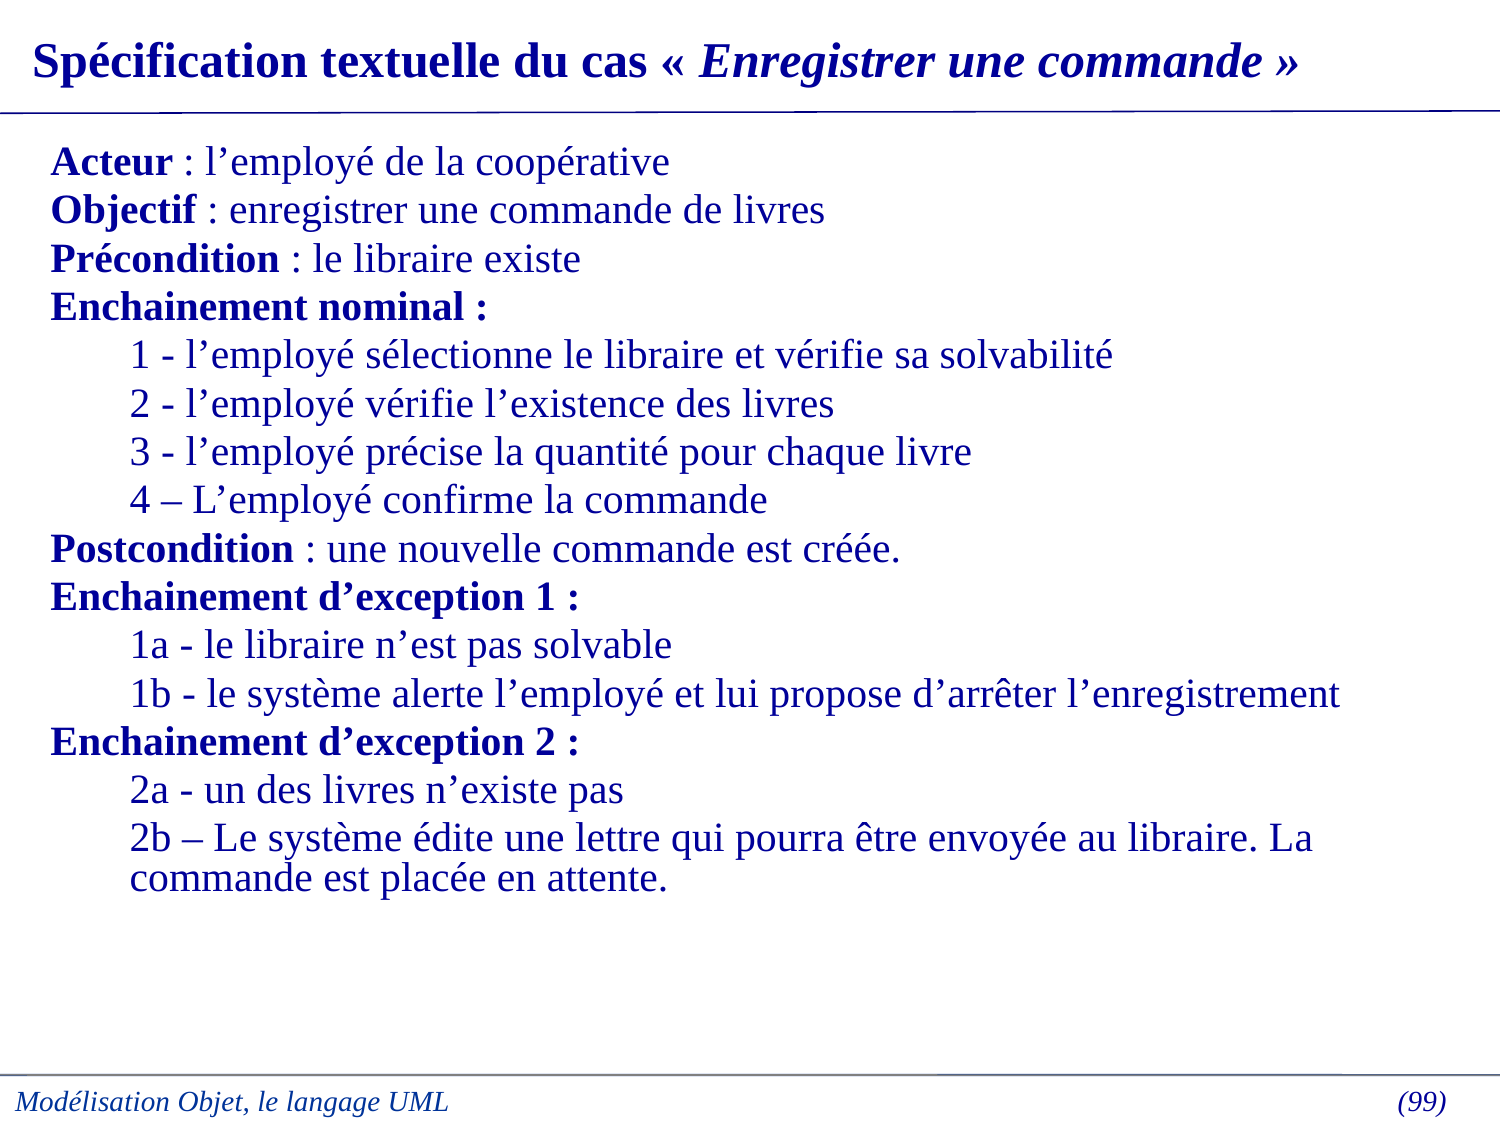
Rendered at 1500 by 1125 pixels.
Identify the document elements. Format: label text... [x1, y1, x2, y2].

footer Modélisation Objet, le langage UML [0, 1074, 850, 1120]
title Spécification textuelle du cas « Enregistrer une commande » [17, 36, 1481, 94]
slide_number (99) [949, 1074, 1462, 1118]
list Acteur : l’employé de la coopérative Objectif : enregistrer une commande de livres Précondition : le libraire existe Enchainement nominal : 1 - l’employé sélectionne le libraire et vérifie sa solvabilité 2 - l’employé vérifie l’existence des livres 3 - l’employé précise la quantité pour chaque livre 4 – L’employé confirme la commande Postcondition : une nouvelle commande est créée. Enchainement d’exception 1 : 1a - le libraire n’est pas solvable 1b - le système alerte l’employé et lui propose d’arrêter l’enregistrement Enchainement d’exception 2 : 2a - un des livres n’existe pas 2b – Le système édite une lettre qui pourra être envoyée au libraire. La commande est placée en attente. [35, 136, 1461, 908]
